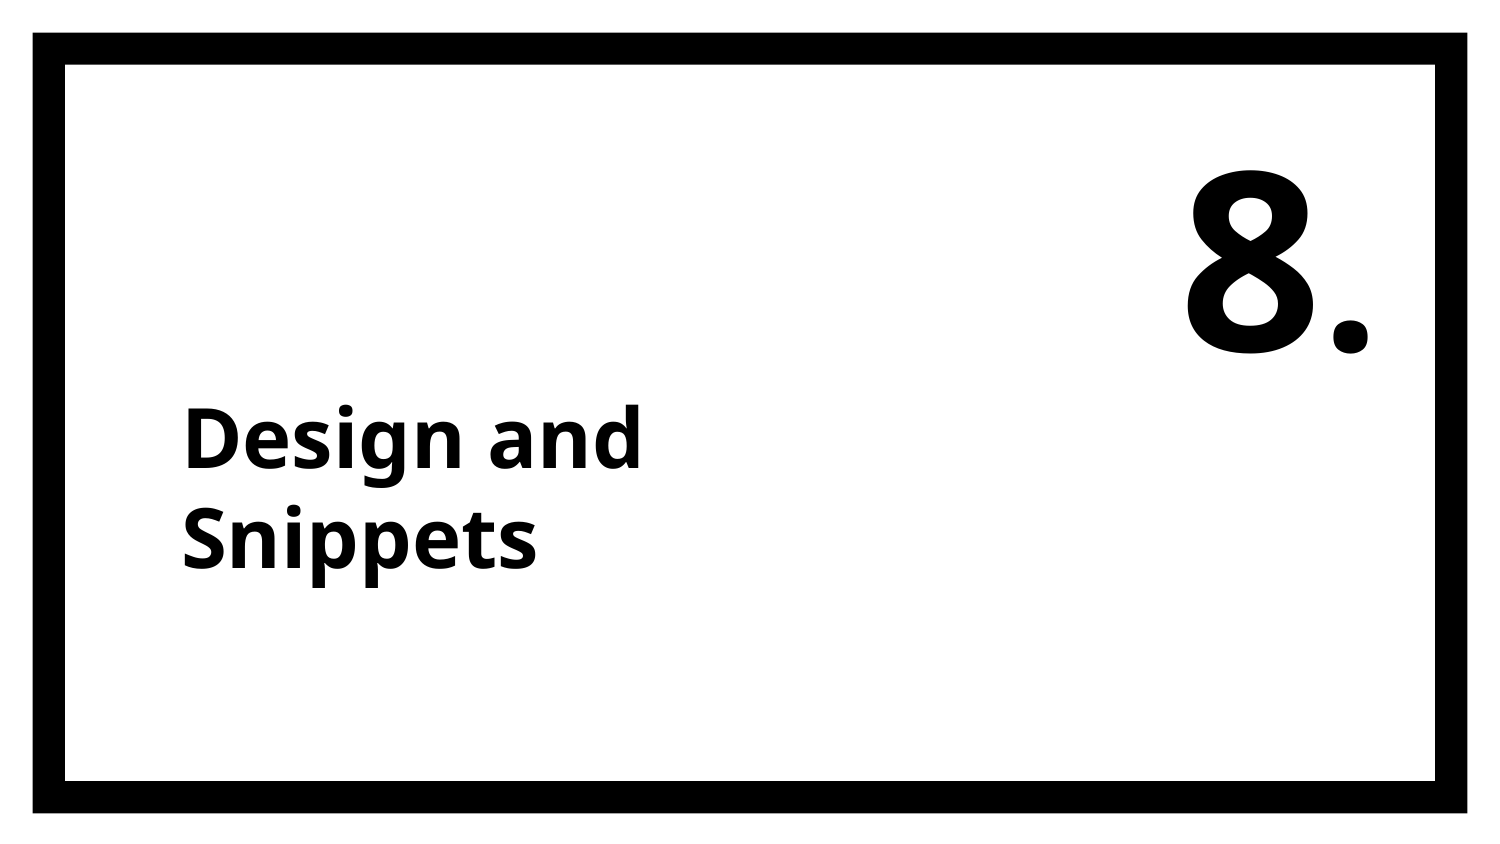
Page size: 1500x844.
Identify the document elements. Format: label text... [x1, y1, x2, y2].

title Design and Snippets [166, 409, 979, 600]
text_box 8. [1129, 86, 1395, 361]
